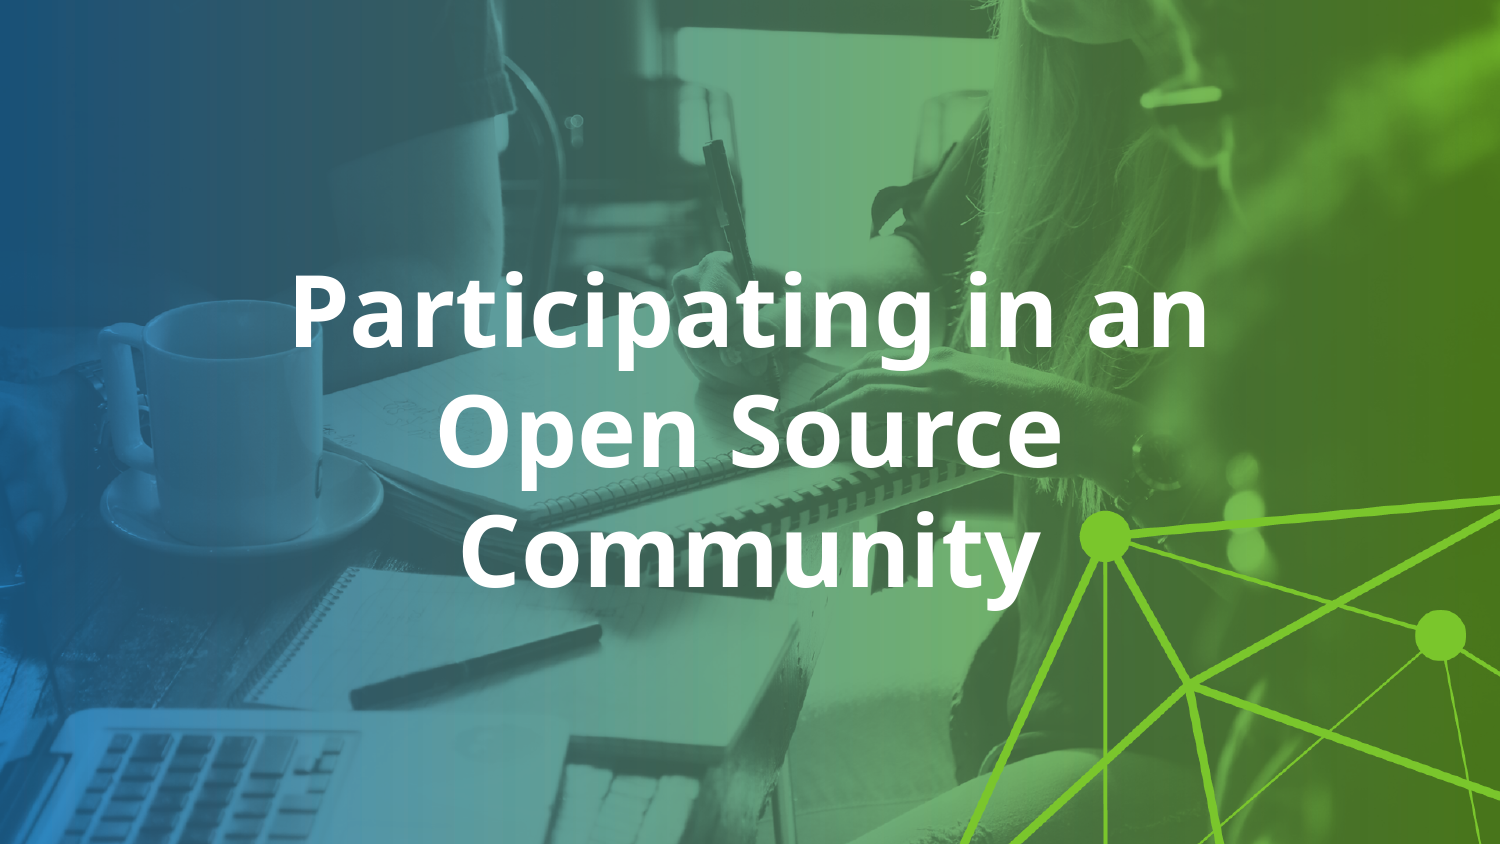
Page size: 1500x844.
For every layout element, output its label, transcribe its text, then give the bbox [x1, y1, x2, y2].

title Participating in an Open Source Community [200, 232, 1300, 499]
picture [0, 0, 1500, 844]
